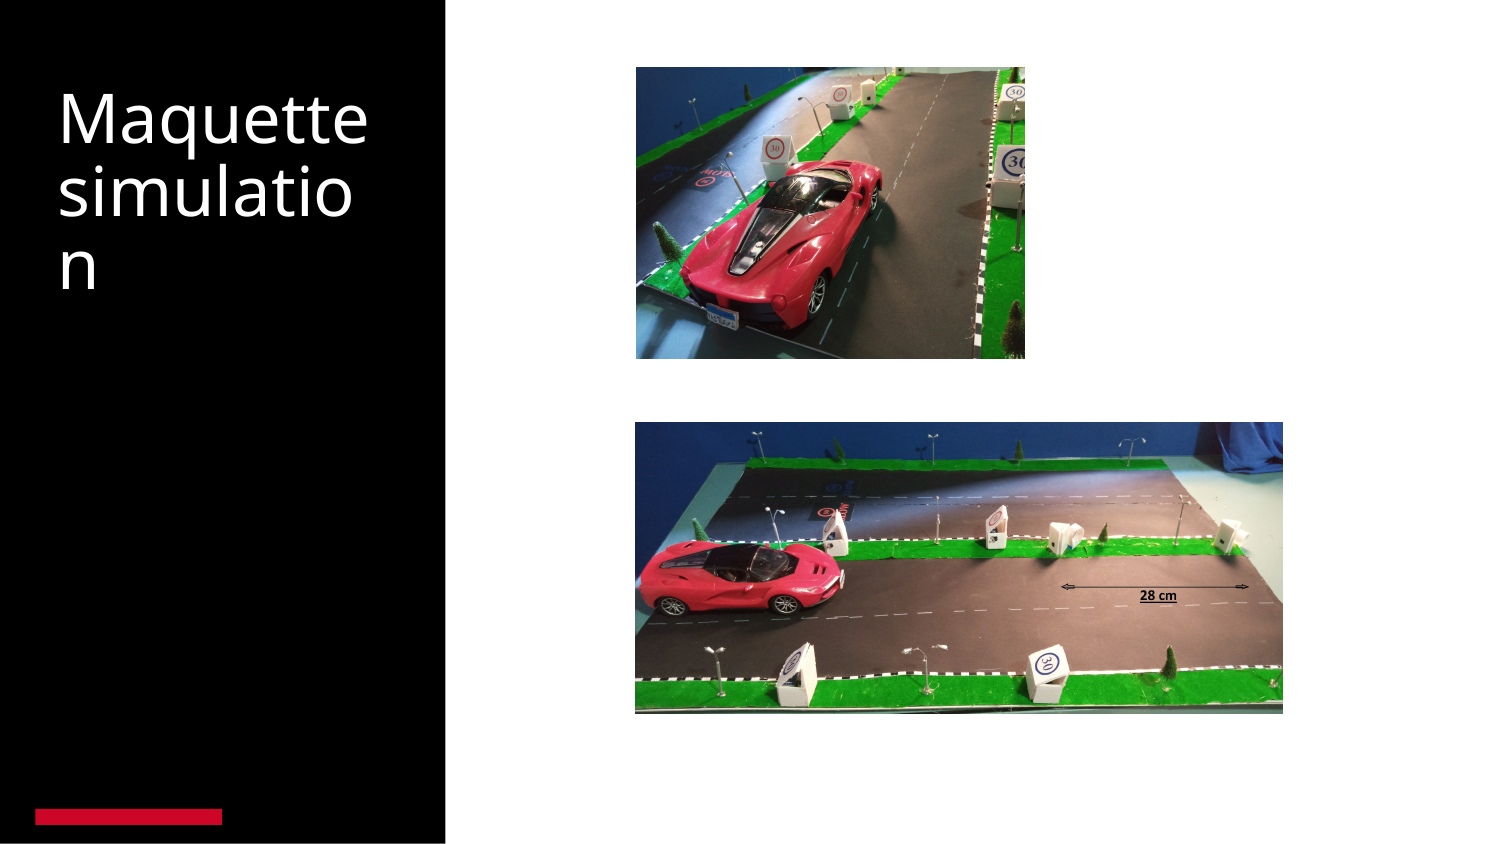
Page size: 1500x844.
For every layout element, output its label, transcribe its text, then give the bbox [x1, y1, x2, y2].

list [635, 422, 1283, 714]
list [636, 67, 1025, 360]
title Maquette simulation [42, 69, 396, 308]
